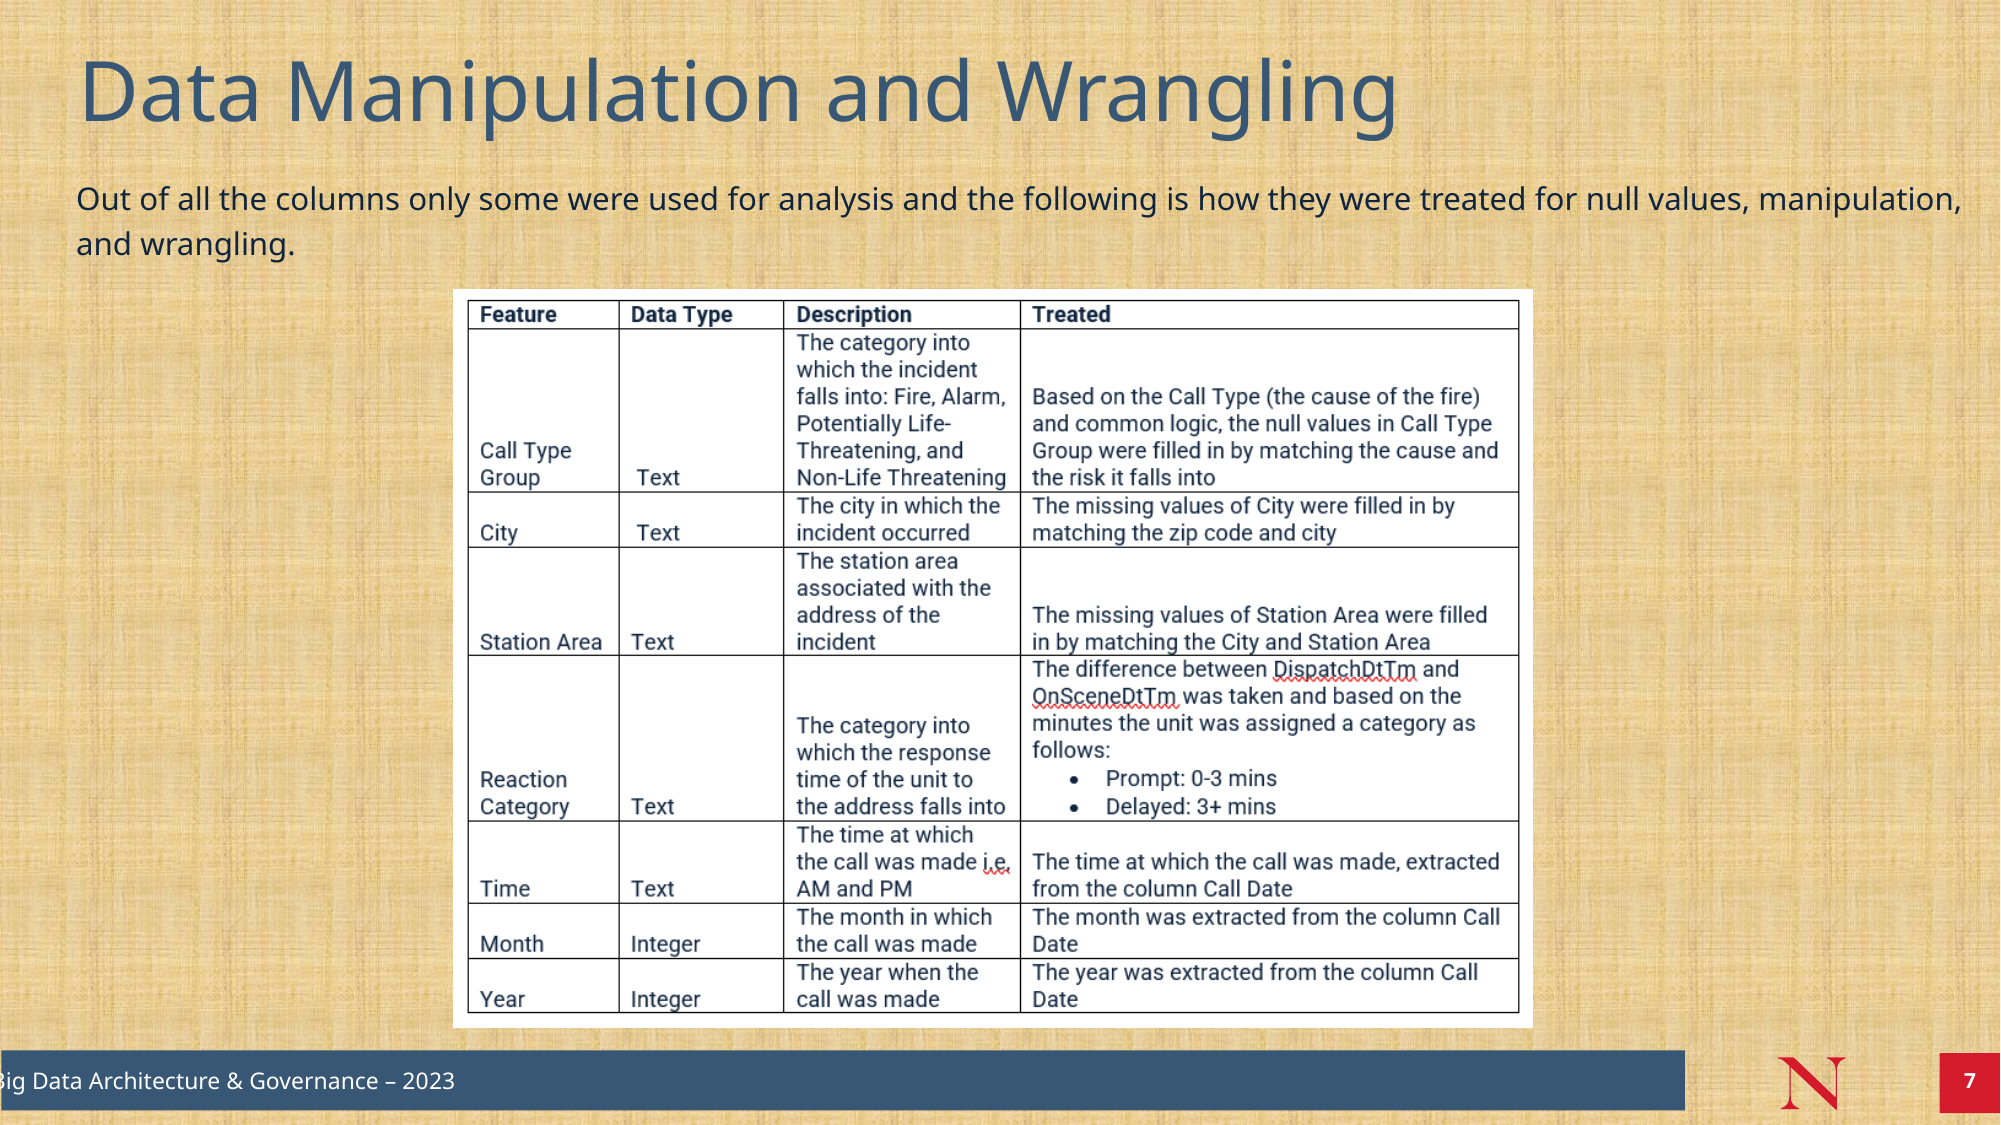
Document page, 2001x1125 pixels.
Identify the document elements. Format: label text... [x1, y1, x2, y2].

list Out of all the columns only some were used for analysis and the following is how they were treated for null values, manipulation, and wrangling. [61, 164, 2000, 270]
title Data Manipulation and Wrangling [64, 24, 1789, 164]
picture [0, 0, 2001, 1125]
